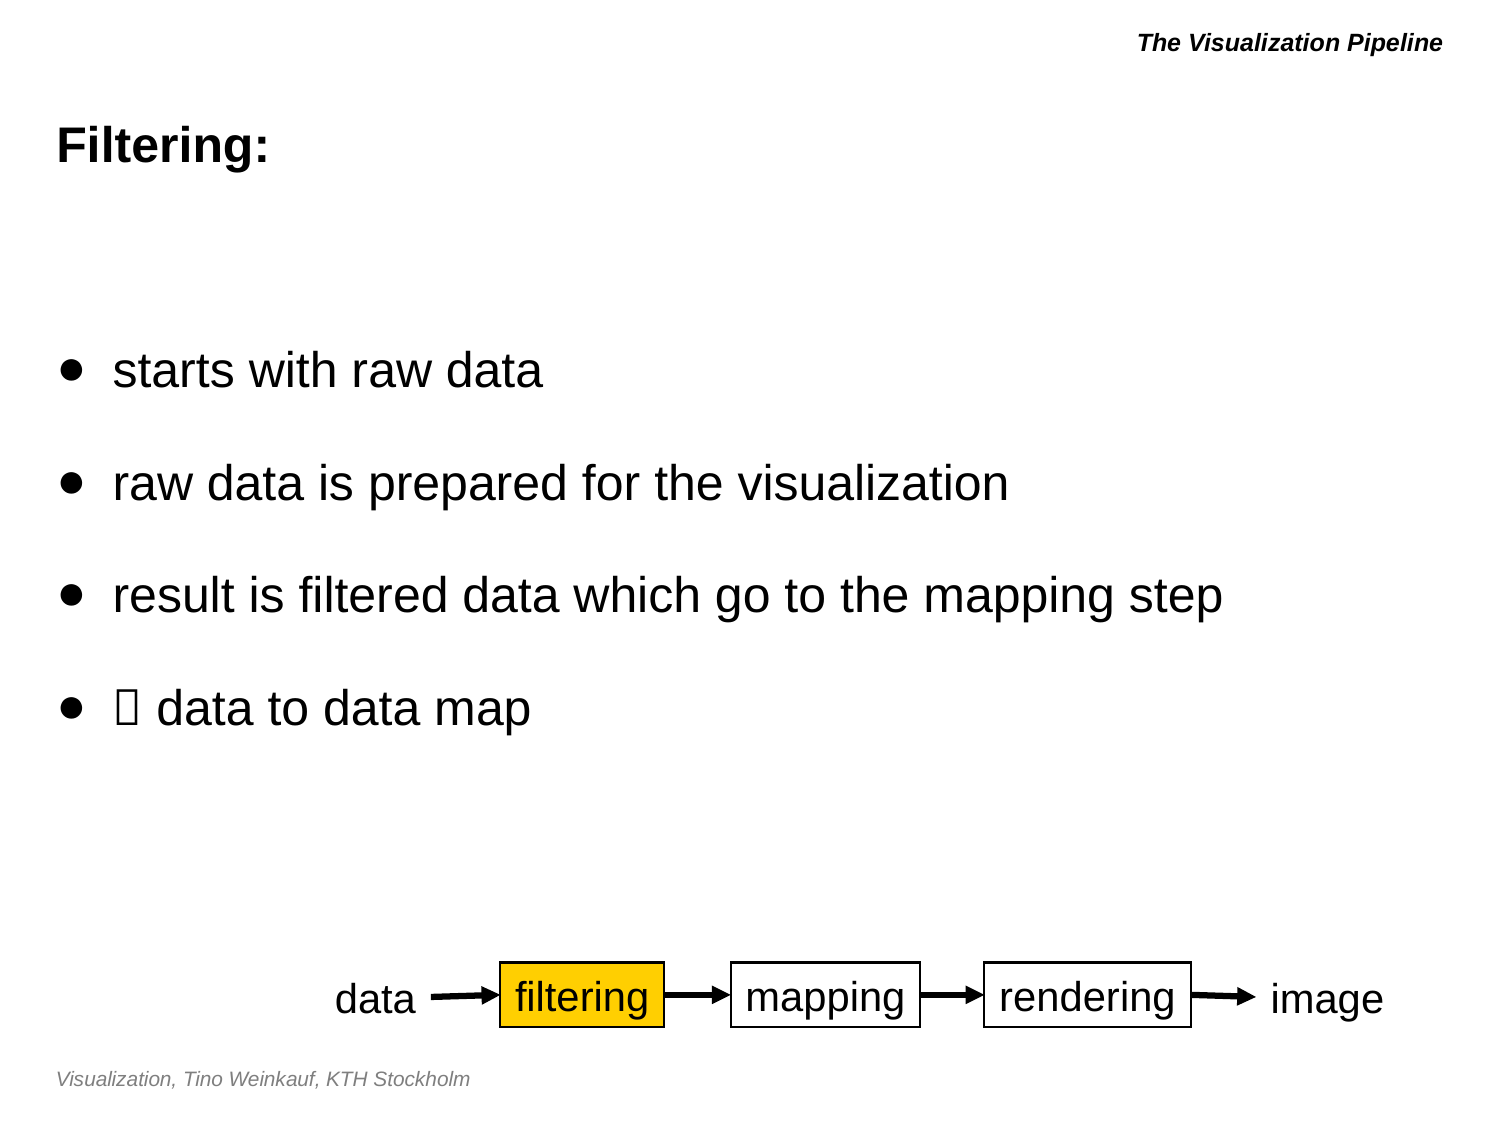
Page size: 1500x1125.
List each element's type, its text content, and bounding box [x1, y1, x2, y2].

text_box mapping [730, 962, 921, 1028]
text_box data [320, 964, 431, 1030]
text_box image [1255, 964, 1400, 1030]
text_box rendering [984, 962, 1191, 1028]
title The Visualization Pipeline [237, 18, 1460, 67]
text_box filtering [500, 962, 665, 1028]
list Filtering: starts with raw data raw data is prepared for the visualization result is filtered data which go to the mapping step  data to data map [40, 89, 1460, 1036]
